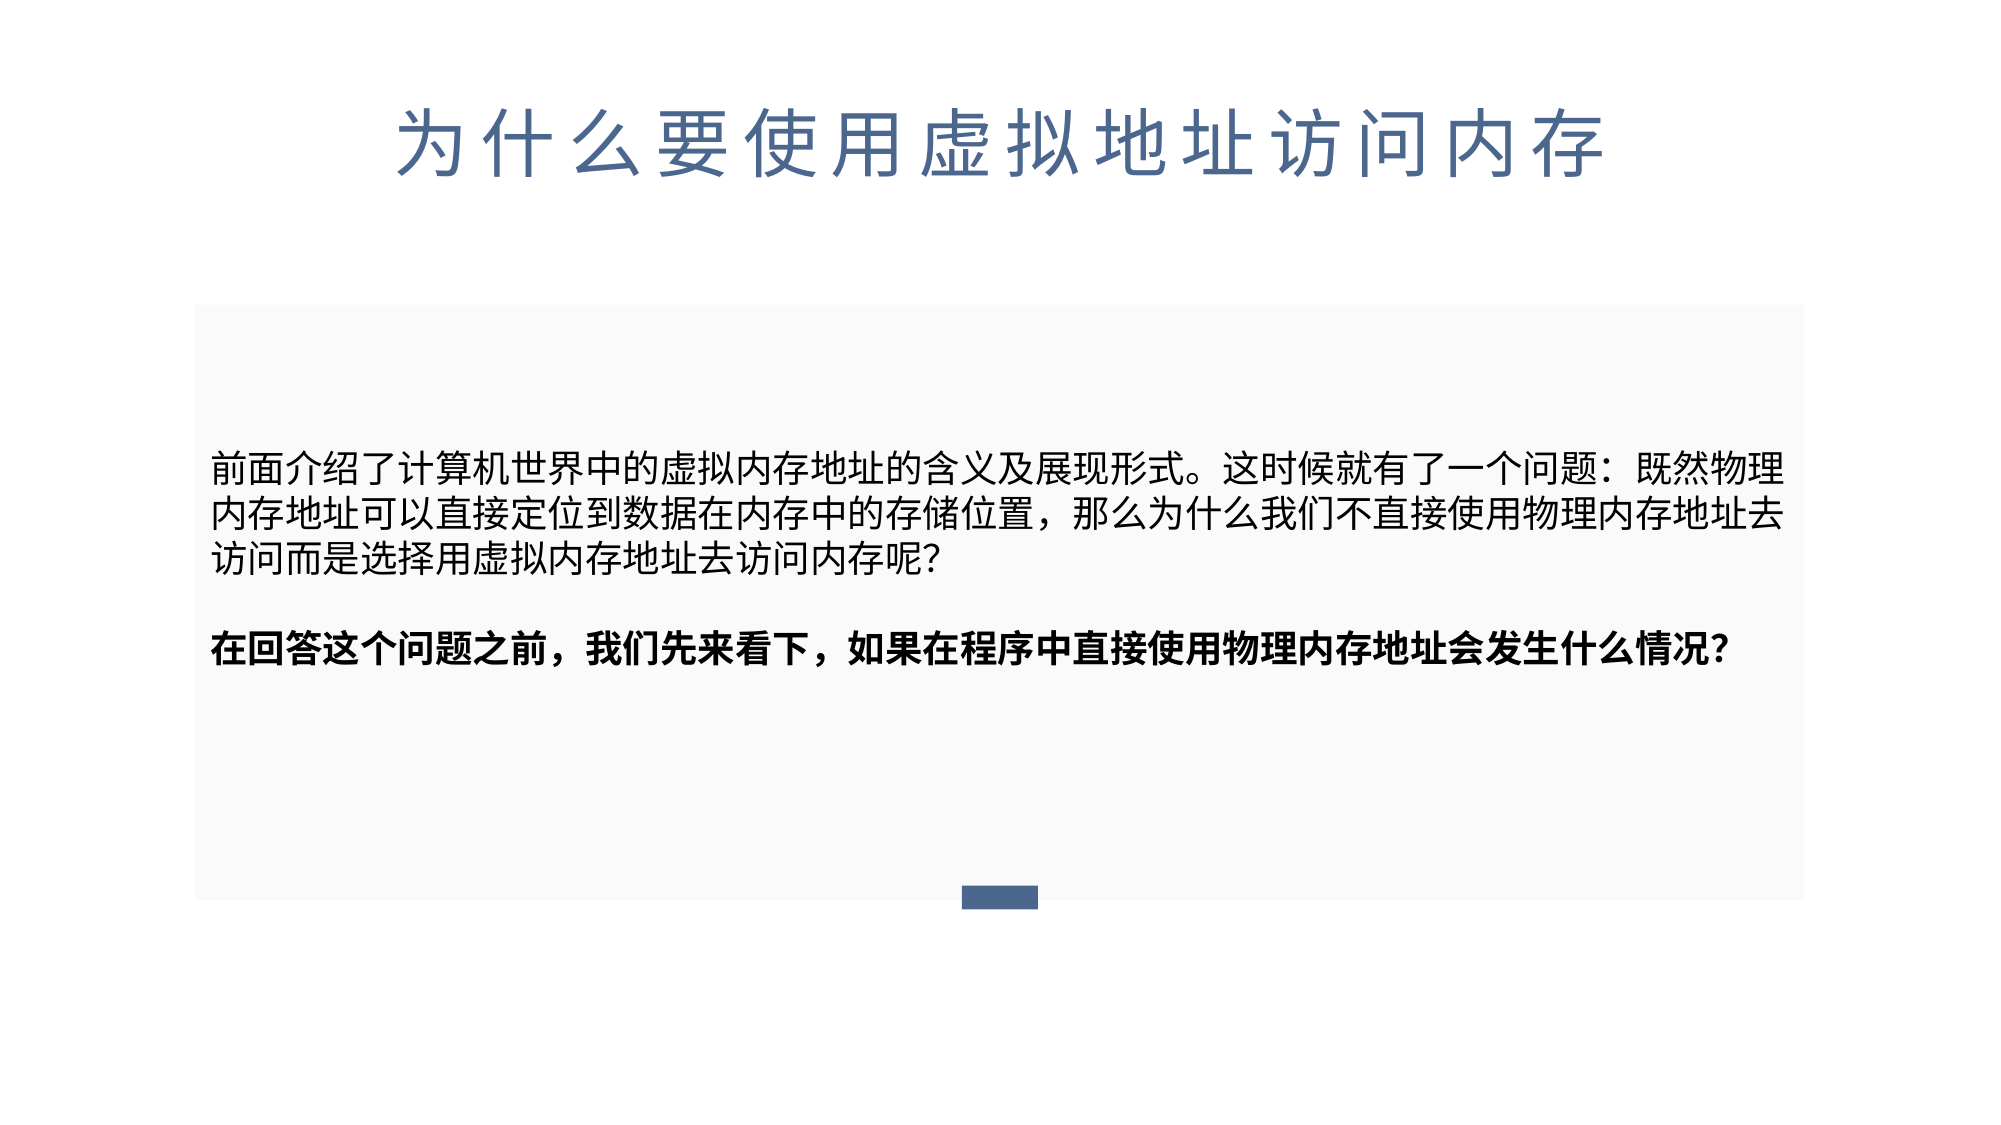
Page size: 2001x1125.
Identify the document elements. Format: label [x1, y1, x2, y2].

text_box [0, 0, 2000, 1125]
